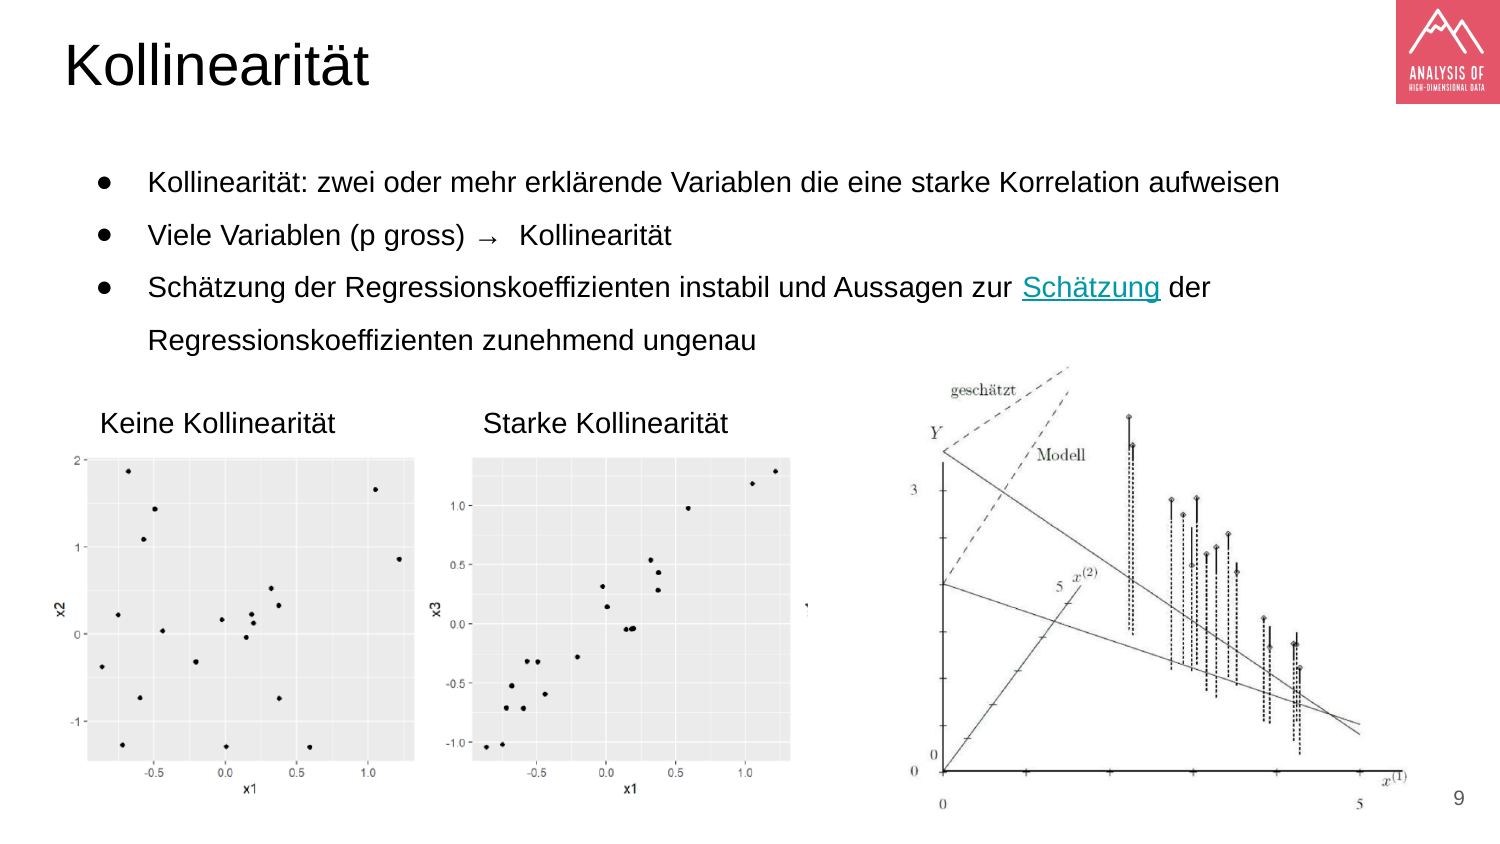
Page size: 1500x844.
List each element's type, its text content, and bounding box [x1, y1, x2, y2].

picture [40, 421, 808, 802]
slide_number ‹#› [1434, 764, 1480, 830]
picture [889, 348, 1437, 823]
text_box Kollinearität: zwei oder mehr erklärende Variablen die eine starke Korrelation aufweisen Viele Variablen (p gross) → Kollinearität Schätzung der Regressionskoeffizienten instabil und Aussagen zur Schätzung der Regressionskoeffizienten zunehmend ungenau [57, 130, 1345, 371]
text_box Starke Kollinearität [467, 388, 747, 420]
text_box Kollinearität [64, 27, 1277, 76]
picture [1396, 0, 1500, 104]
text_box Keine Kollinearität [85, 388, 364, 420]
